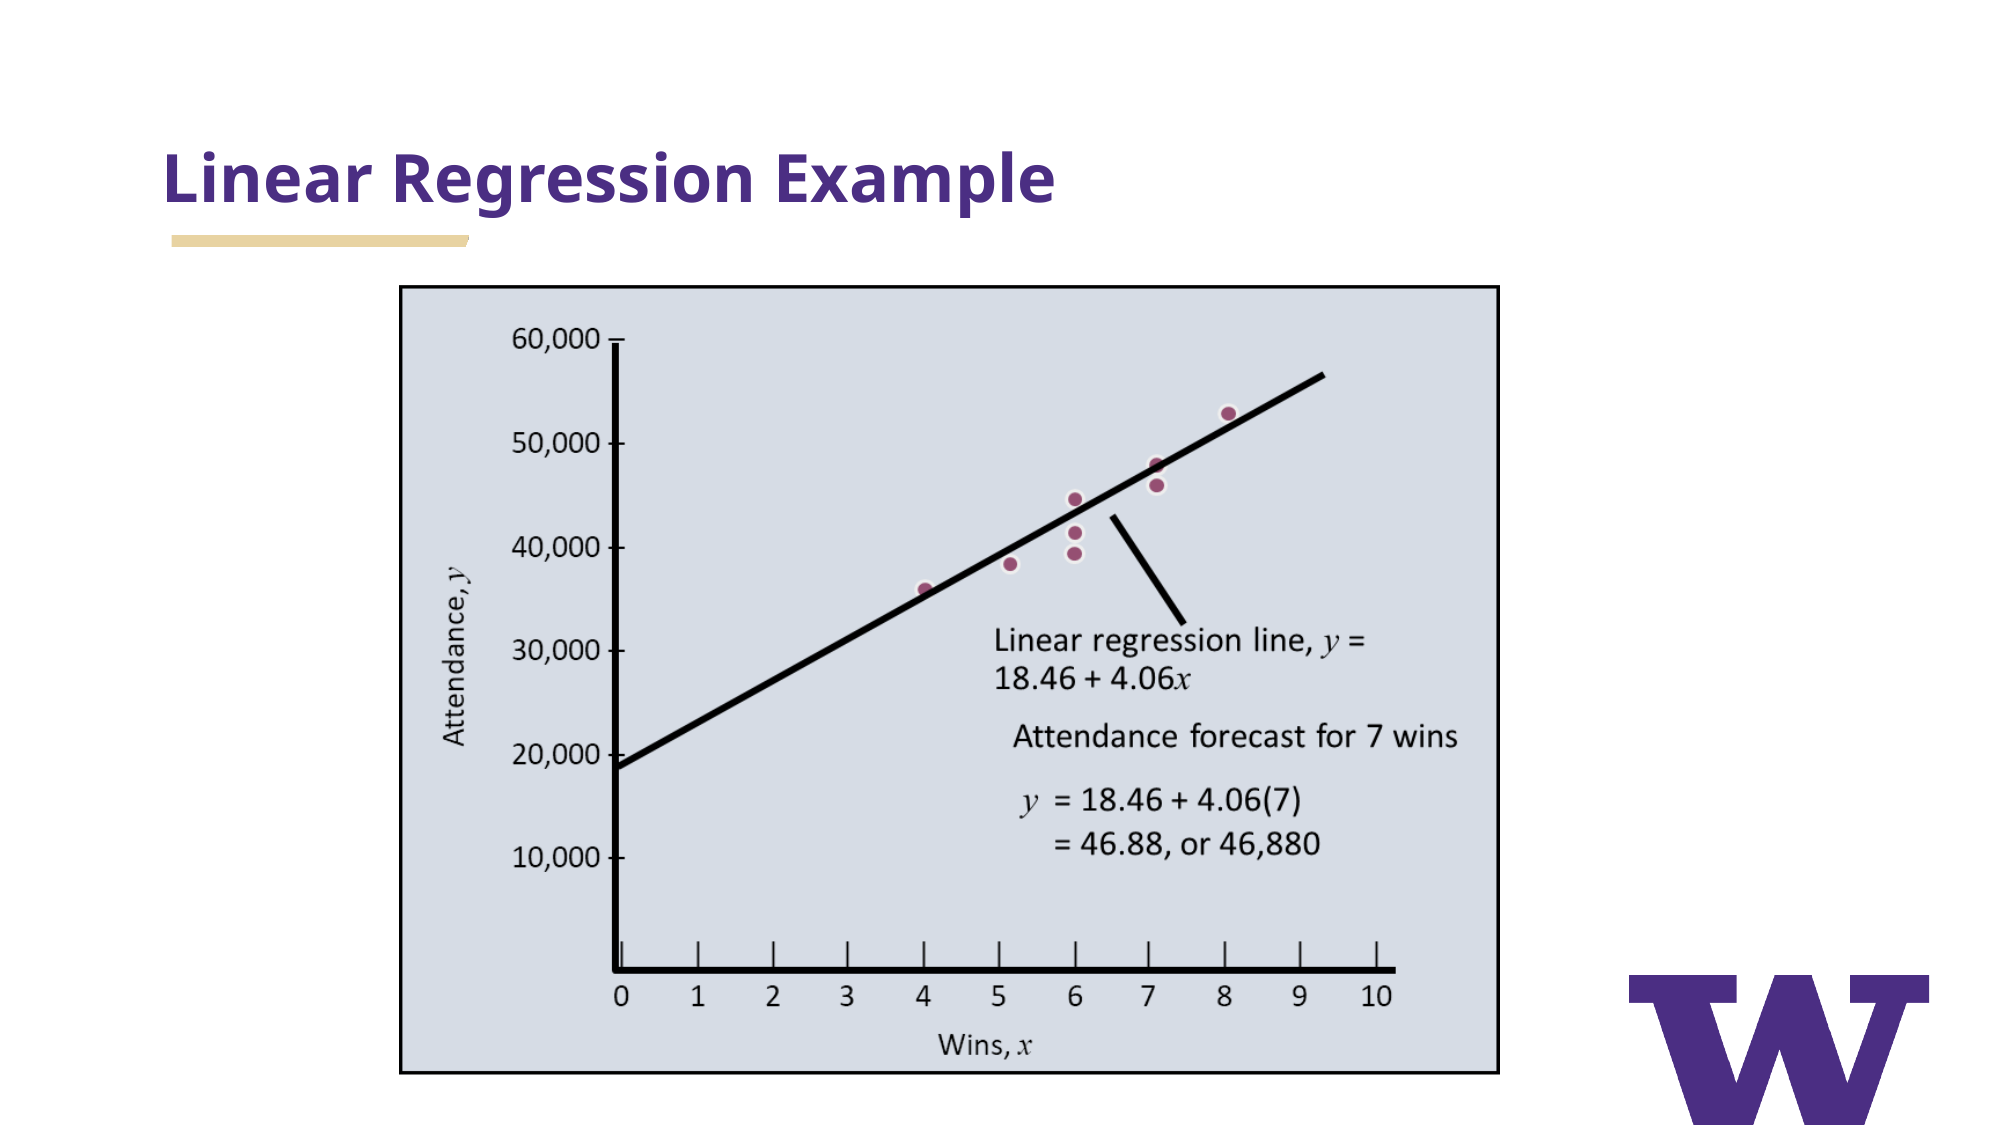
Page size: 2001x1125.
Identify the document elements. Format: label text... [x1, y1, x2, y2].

picture [399, 262, 1501, 1086]
picture [1629, 975, 1930, 1125]
picture [171, 235, 469, 247]
title Linear Regression Example [146, 60, 1937, 224]
